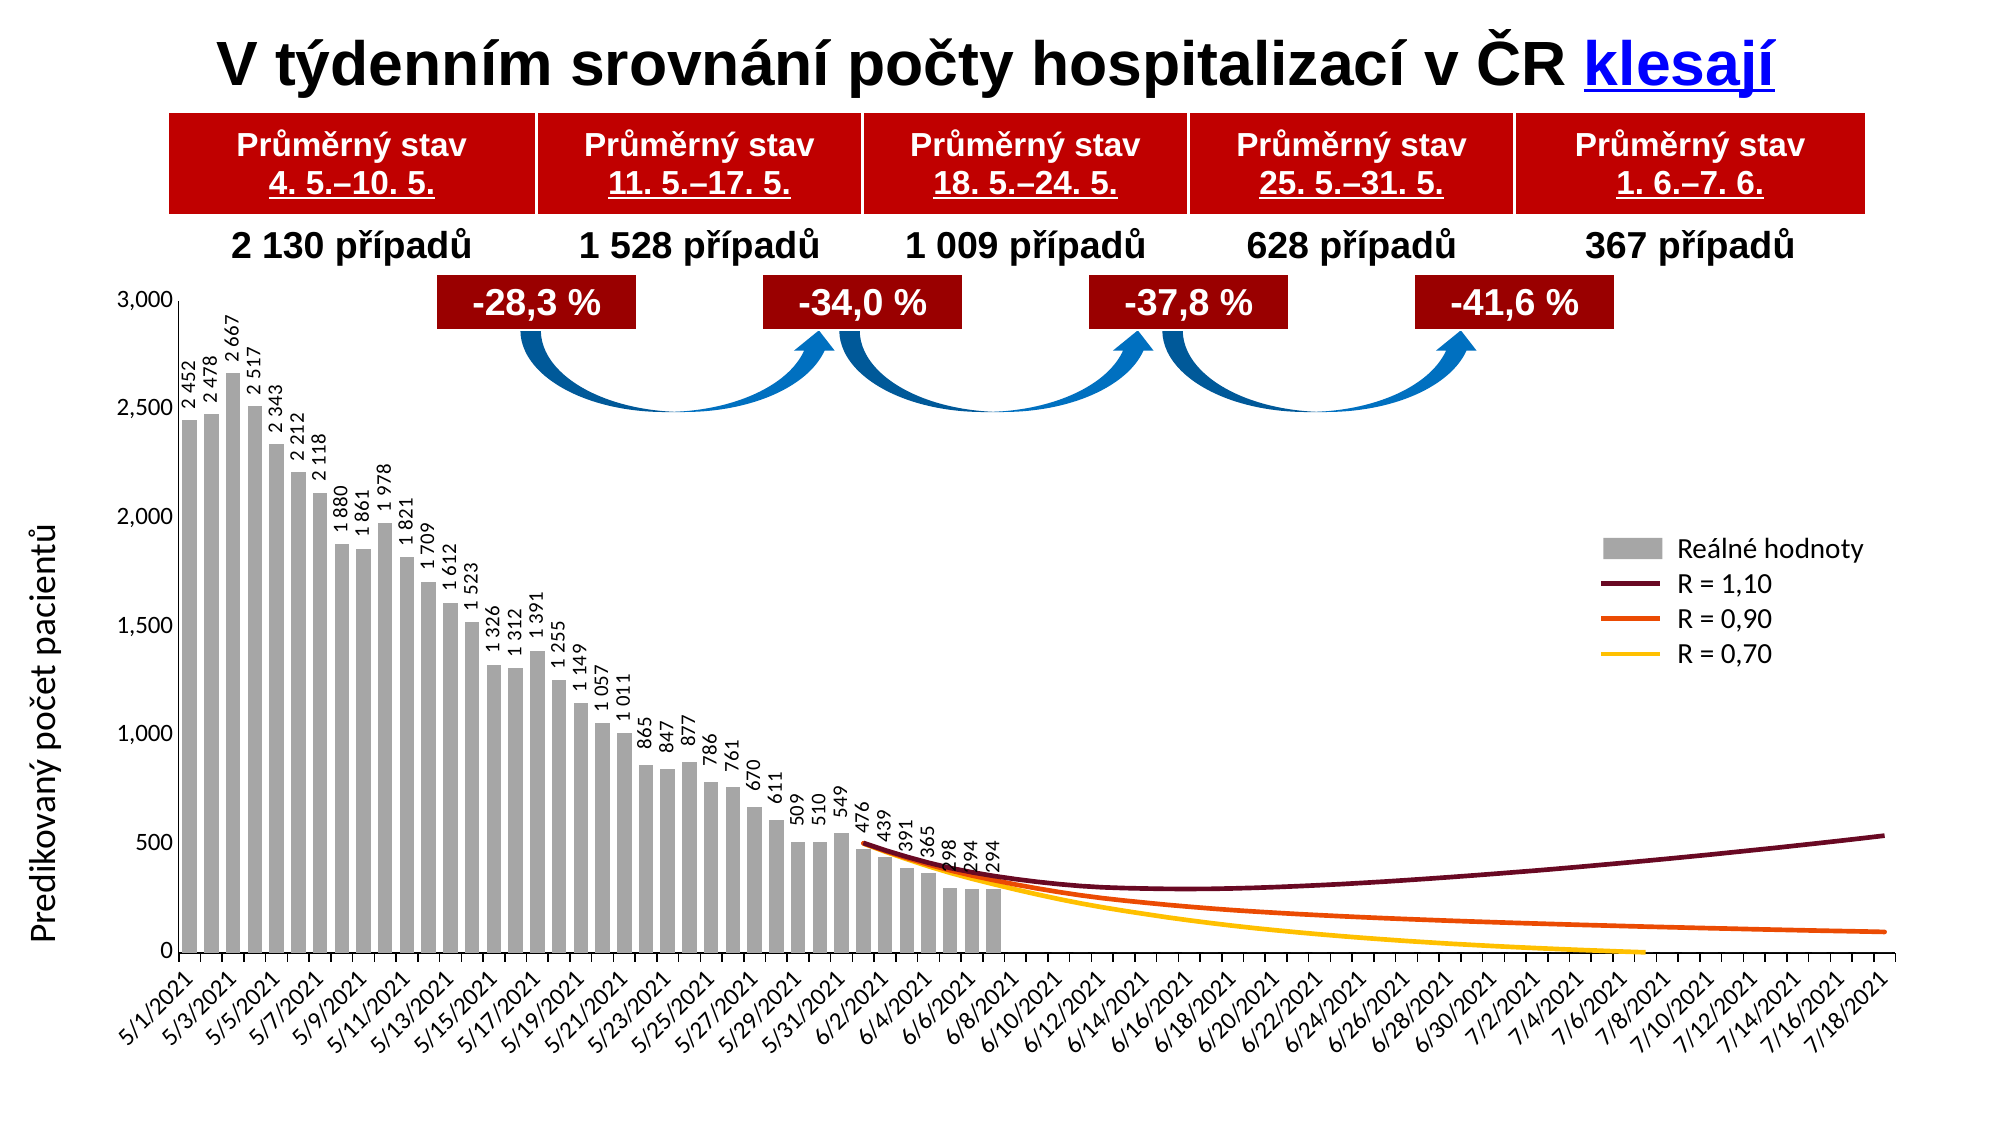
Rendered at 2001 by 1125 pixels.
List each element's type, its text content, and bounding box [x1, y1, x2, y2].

table_cell 1. 6.–7. 6. [1516, 164, 1865, 214]
table_cell 11. 5.–17. 5. [538, 164, 861, 214]
table_cell 628 případů [1190, 217, 1514, 273]
table_cell 1 528 případů [538, 217, 862, 273]
table_header Průměrný stav [538, 113, 861, 164]
chart [70, 275, 1937, 1096]
table_cell 2 130 případů [168, 217, 536, 273]
table_cell 18. 5.–24. 5. [864, 164, 1187, 214]
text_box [1601, 522, 1914, 679]
table_header Průměrný stav [169, 113, 535, 164]
table_cell 367 případů [1516, 217, 1865, 273]
text_box V týdenním srovnání počty hospitalizací v ČR klesají [62, 15, 1929, 106]
table_header Průměrný stav [864, 113, 1187, 164]
table_cell 1 009 případů [864, 217, 1188, 273]
table_header Průměrný stav [1190, 113, 1513, 164]
table_cell 25. 5.–31. 5. [1190, 164, 1513, 214]
text_box Predikovaný počet pacientů [10, 508, 70, 959]
table_header Průměrný stav [1516, 113, 1865, 164]
table_cell 4. 5.–10. 5. [169, 164, 535, 214]
